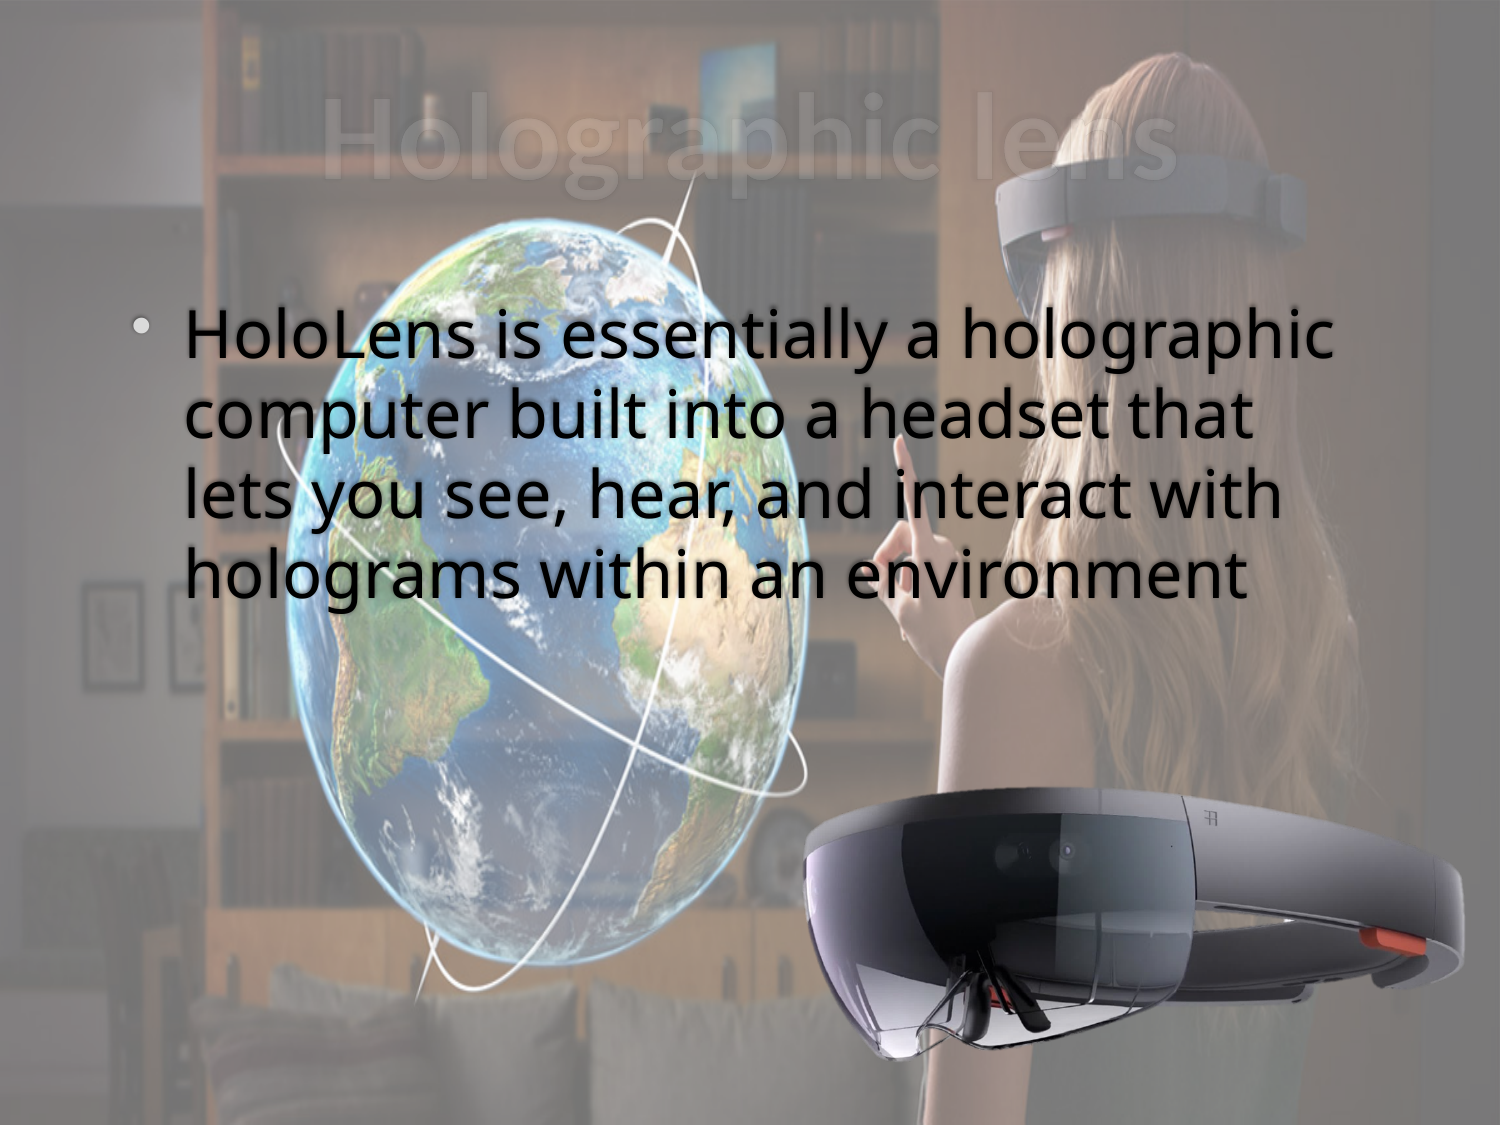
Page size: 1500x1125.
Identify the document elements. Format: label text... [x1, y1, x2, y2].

picture [724, 699, 1500, 1125]
list HoloLens is essentially a holographic computer built into a headset that lets you see, hear, and interact with holograms within an environment [112, 284, 1387, 625]
title Holographic lens [112, 50, 1387, 210]
